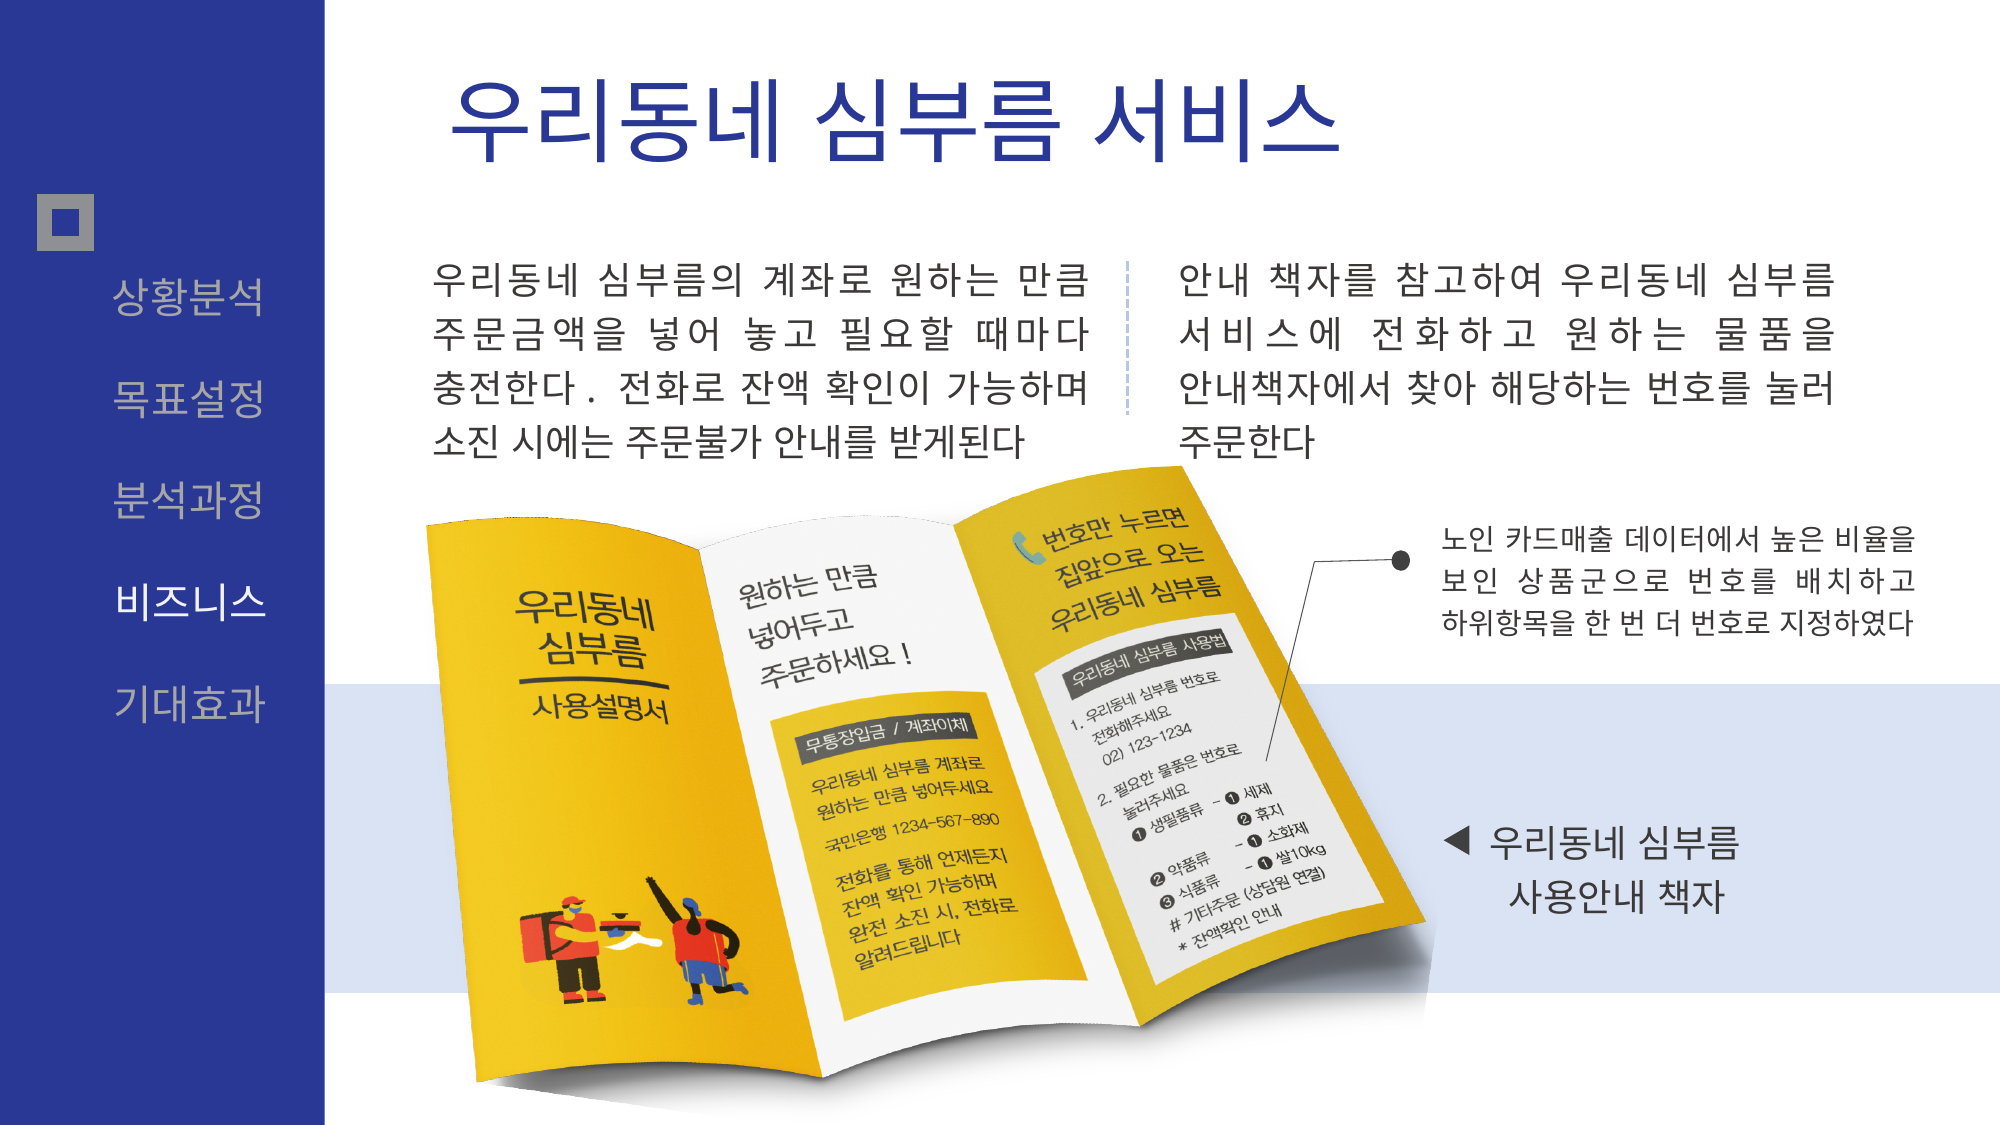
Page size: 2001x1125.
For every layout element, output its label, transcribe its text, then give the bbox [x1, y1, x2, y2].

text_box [1265, 550, 1410, 762]
text_box 우리동네 심부름 서비스 [433, 56, 1360, 181]
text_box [92, 264, 285, 737]
picture [278, 263, 1508, 1125]
text_box [0, 0, 326, 1125]
text_box 안내 책자를 참고하여 우리동네 심부름 서비스에 전화하고 원하는 물품을 안내책자에서 찾아 해당하는 번호를 눌러 주문한다 [1163, 240, 1851, 472]
text_box [43, 201, 88, 245]
text_box 우리동네 심부름의 계좌로 원하는 만큼 주문금액을 넣어 놓고 필요할 때마다 충전한다. 전화로 잔액 확인이 가능하며 소진 시에는 주문불가 안내를 받게된다 [417, 240, 1105, 336]
text_box 노인 카드매출 데이터에서 높은 비율을 보인 상품군으로 번호를 배치하고 하위항목을 한 번 더 번호로 지정하였다 [1477, 507, 1932, 648]
text_box [1457, 683, 2000, 994]
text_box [1457, 803, 1828, 924]
